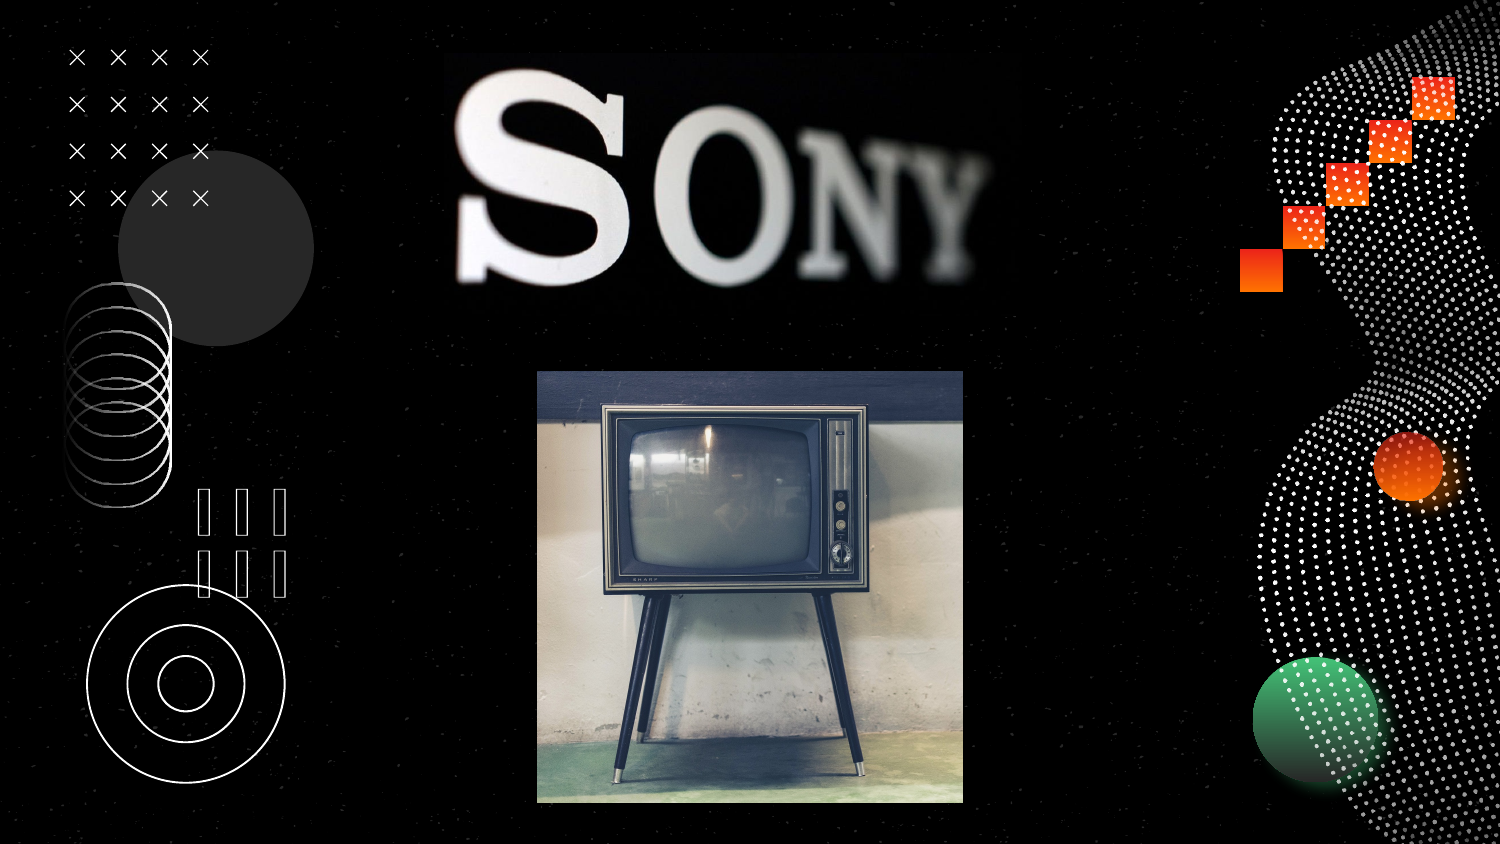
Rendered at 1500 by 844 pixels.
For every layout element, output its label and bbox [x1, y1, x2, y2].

picture [444, 53, 1022, 317]
text_box [118, 150, 314, 345]
text_box [197, 488, 286, 583]
text_box [4, 340, 230, 450]
text_box [85, 583, 286, 784]
text_box [1239, 77, 1251, 293]
picture [536, 371, 964, 803]
text_box [60, 58, 218, 198]
text_box [1256, 0, 1500, 844]
